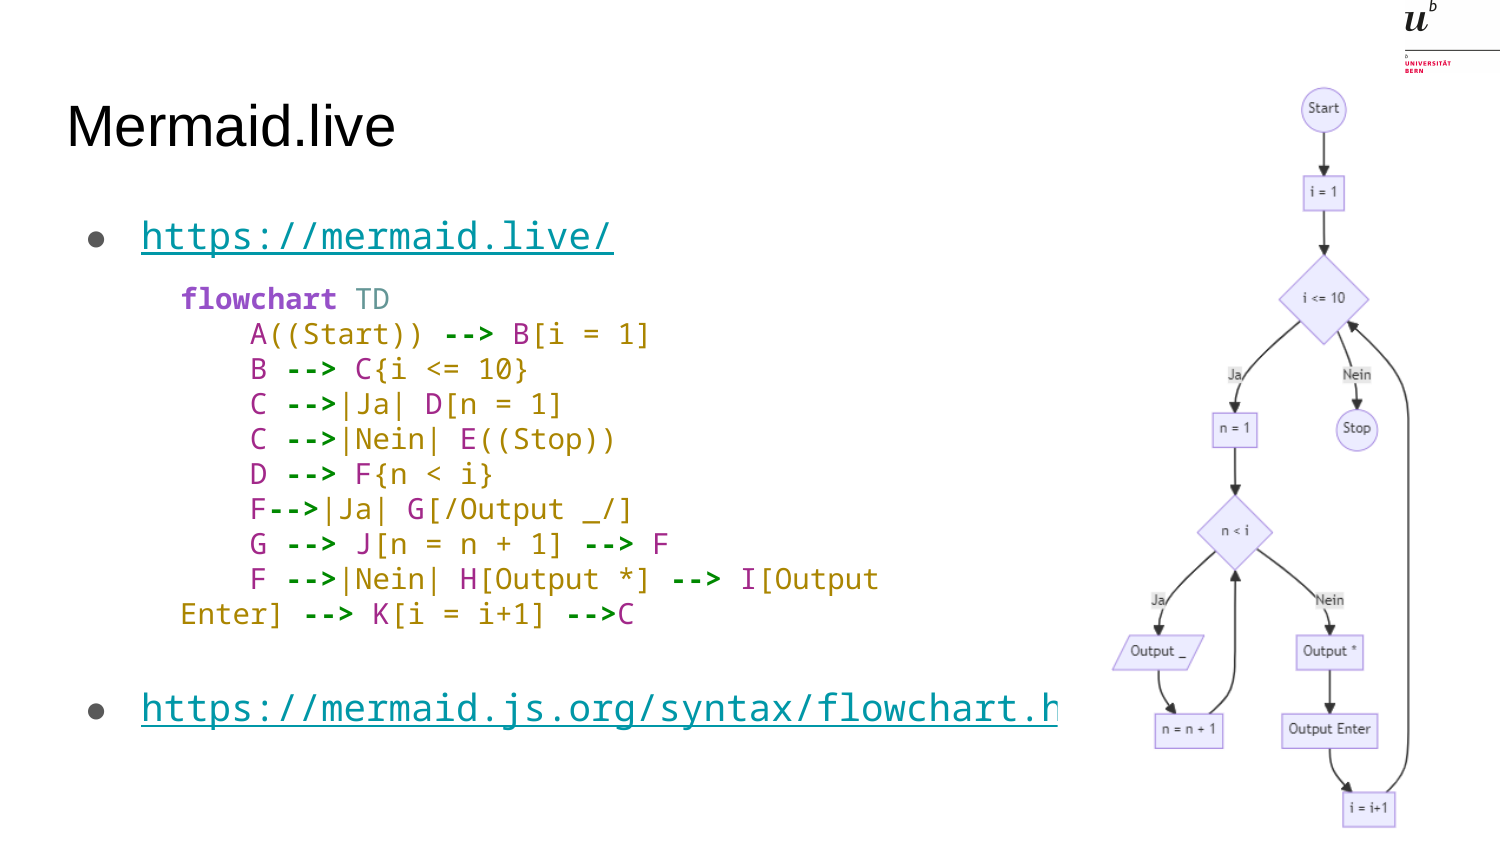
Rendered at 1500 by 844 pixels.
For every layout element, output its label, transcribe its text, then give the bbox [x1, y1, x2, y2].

picture [1057, 81, 1464, 834]
text_box flowchart TD A((Start)) --> B[i = 1] B --> C{i <= 10} C -->|Ja| D[n = 1] C -->|Nein| E((Stop)) D --> F{n < i} F-->|Ja| G[/Output _/] G --> J[n = n + 1] --> F F -->|Nein| H[Output *] --> I[Output Enter] --> K[i = i+1] -->C [165, 273, 916, 638]
list https://mermaid.live/ https://mermaid.js.org/syntax/flowchart.html [51, 189, 1052, 750]
title Mermaid.live [51, 72, 1449, 167]
picture [1405, 0, 1500, 73]
